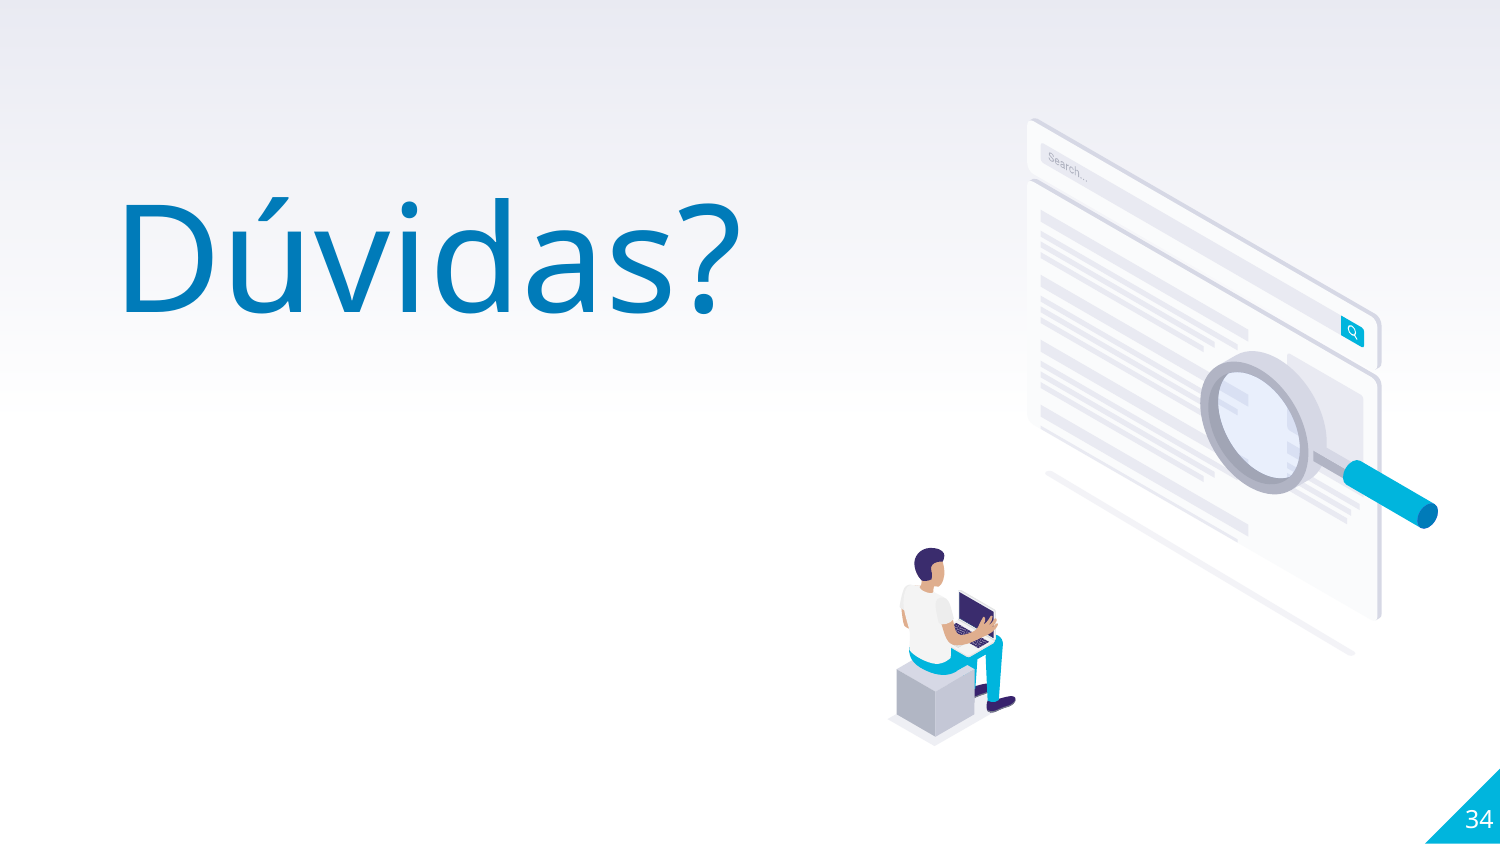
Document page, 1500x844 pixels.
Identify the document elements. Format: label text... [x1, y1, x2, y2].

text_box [887, 117, 1439, 747]
title Dúvidas? [112, 197, 826, 334]
slide_number 34 [1418, 760, 1494, 838]
